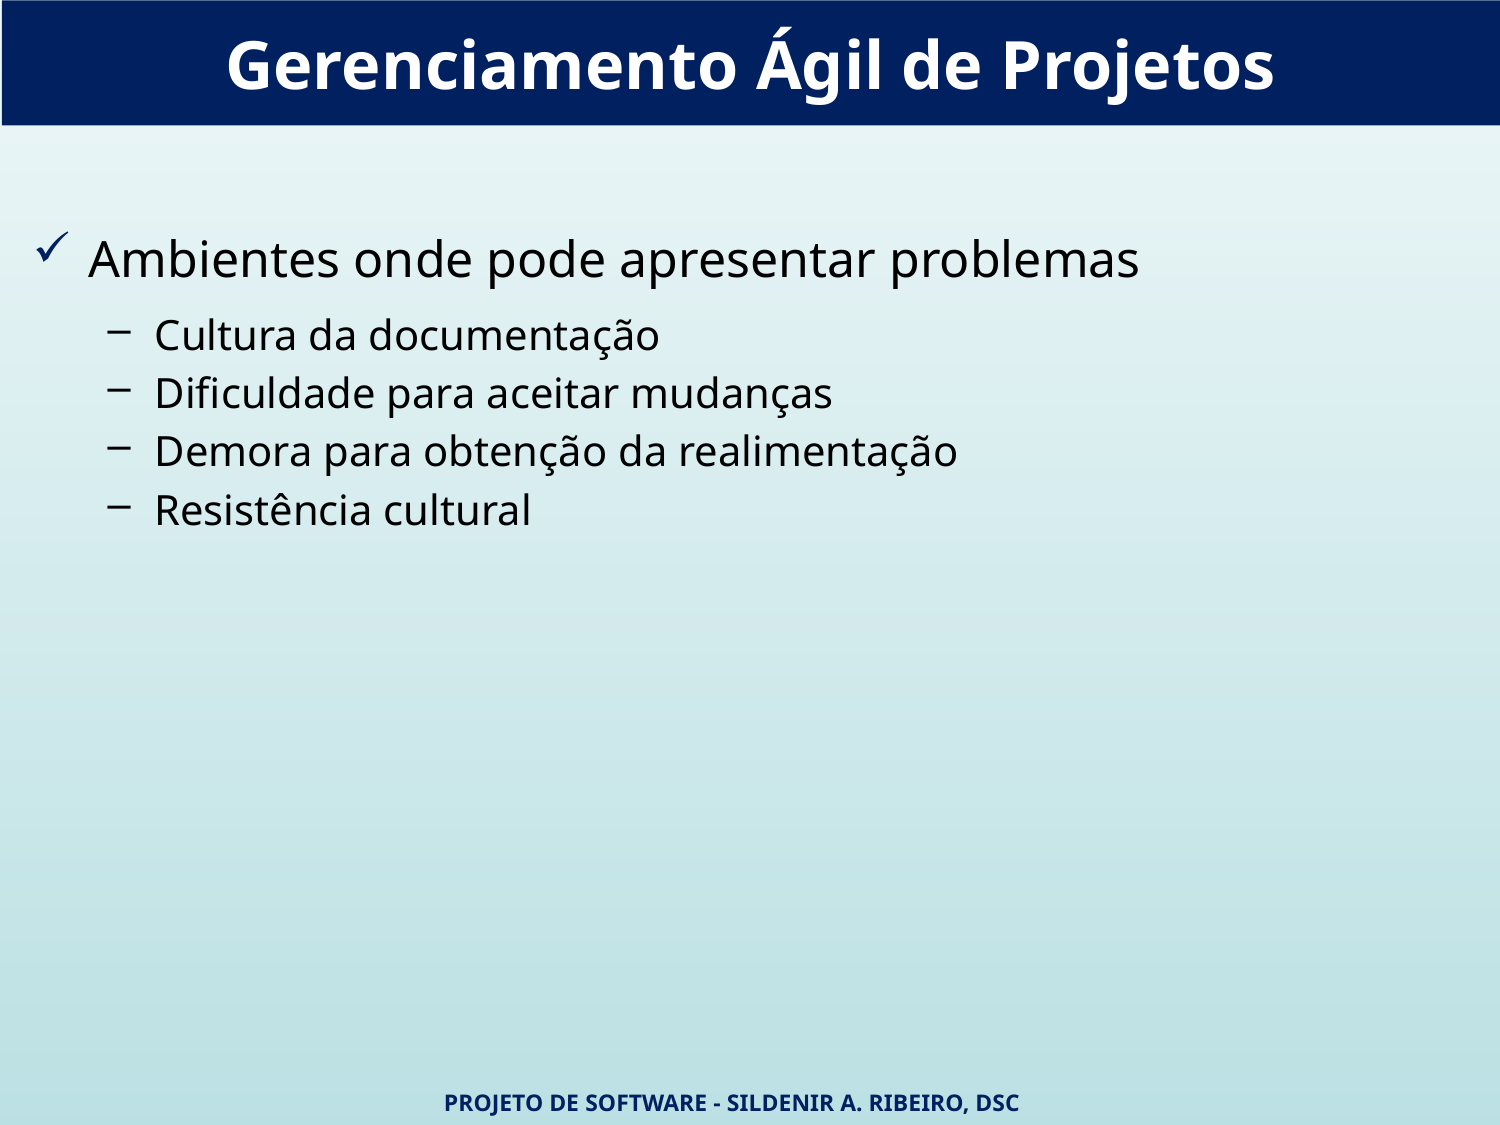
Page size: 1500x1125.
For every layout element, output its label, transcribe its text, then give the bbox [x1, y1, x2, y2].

footer Projeto de Software - Sildenir A. Ribeiro, DSc [88, 1080, 1376, 1124]
text_box Gerenciamento Ágil de Projetos [1, 0, 1500, 126]
list Ambientes onde pode apresentar problemas Cultura da documentação Dificuldade para aceitar mudanças Demora para obtenção da realimentação Resistência cultural [17, 219, 1471, 858]
